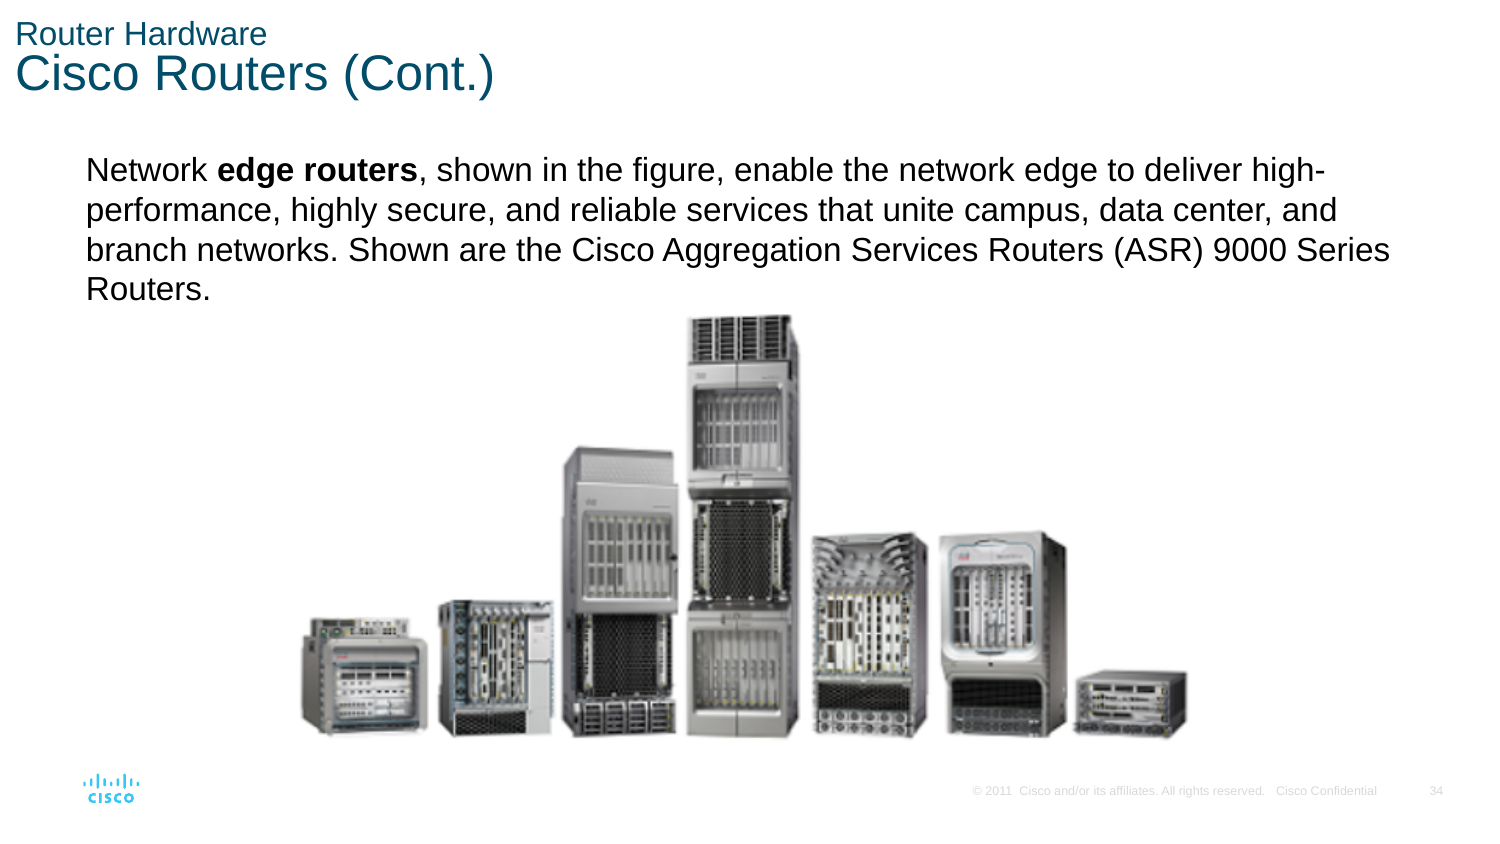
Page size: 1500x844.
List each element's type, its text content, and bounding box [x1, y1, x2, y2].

picture [281, 307, 1219, 760]
list Network edge routers, shown in the figure, enable the network edge to deliver high-performance, highly secure, and reliable services that unite campus, data center, and branch networks. Shown are the Cisco Aggregation Services Routers (ASR) 9000 Series Routers. [70, 140, 1430, 273]
title Router Hardware Cisco Routers (Cont.) [0, 0, 1369, 121]
